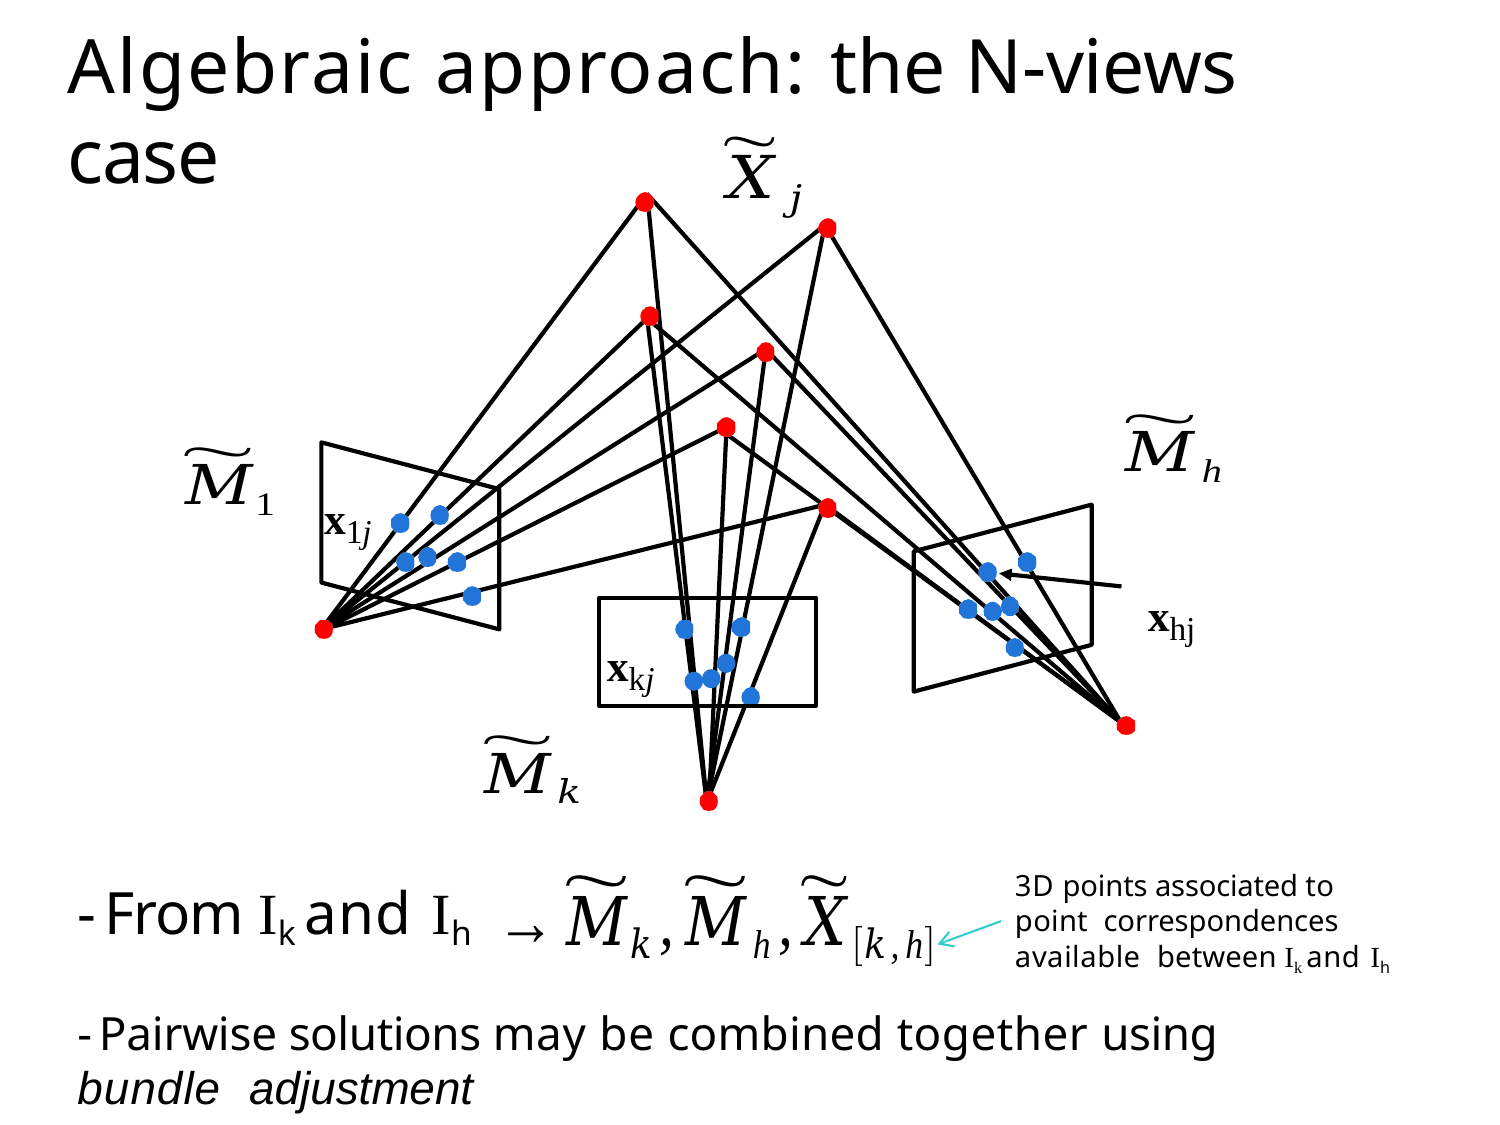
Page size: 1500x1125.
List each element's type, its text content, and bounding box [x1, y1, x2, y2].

text_box [321, 442, 500, 630]
text_box [699, 791, 718, 811]
text_box xhj [1113, 411, 1197, 656]
text_box - Pairwise solutions may be combined together using bundle adjustment [75, 1002, 1324, 1115]
text_box [447, 552, 467, 572]
text_box [818, 218, 837, 238]
text_box [314, 620, 333, 639]
text_box [937, 920, 1002, 948]
text_box [1005, 638, 1024, 657]
text_box [983, 596, 1019, 621]
text_box - From Ik and Ih [75, 873, 478, 952]
text_box x1j [322, 466, 378, 559]
text_box [462, 586, 482, 606]
text_box [390, 513, 410, 533]
text_box [756, 342, 775, 362]
text_box [978, 562, 997, 582]
text_box [635, 192, 654, 212]
text_box [418, 547, 437, 567]
text_box [430, 505, 449, 525]
text_box 3D points associated to point correspondences available between Ik and Ih [1012, 866, 1401, 976]
text_box xkj [598, 597, 817, 706]
text_box [1116, 716, 1136, 735]
text_box [999, 568, 1113, 588]
text_box [640, 306, 659, 326]
text_box [958, 599, 978, 619]
text_box [396, 552, 415, 572]
text_box [818, 498, 837, 518]
title Algebraic approach: the N-views case [65, 16, 1373, 207]
text_box [1017, 552, 1037, 572]
text_box [913, 504, 1092, 692]
text_box [716, 417, 736, 437]
